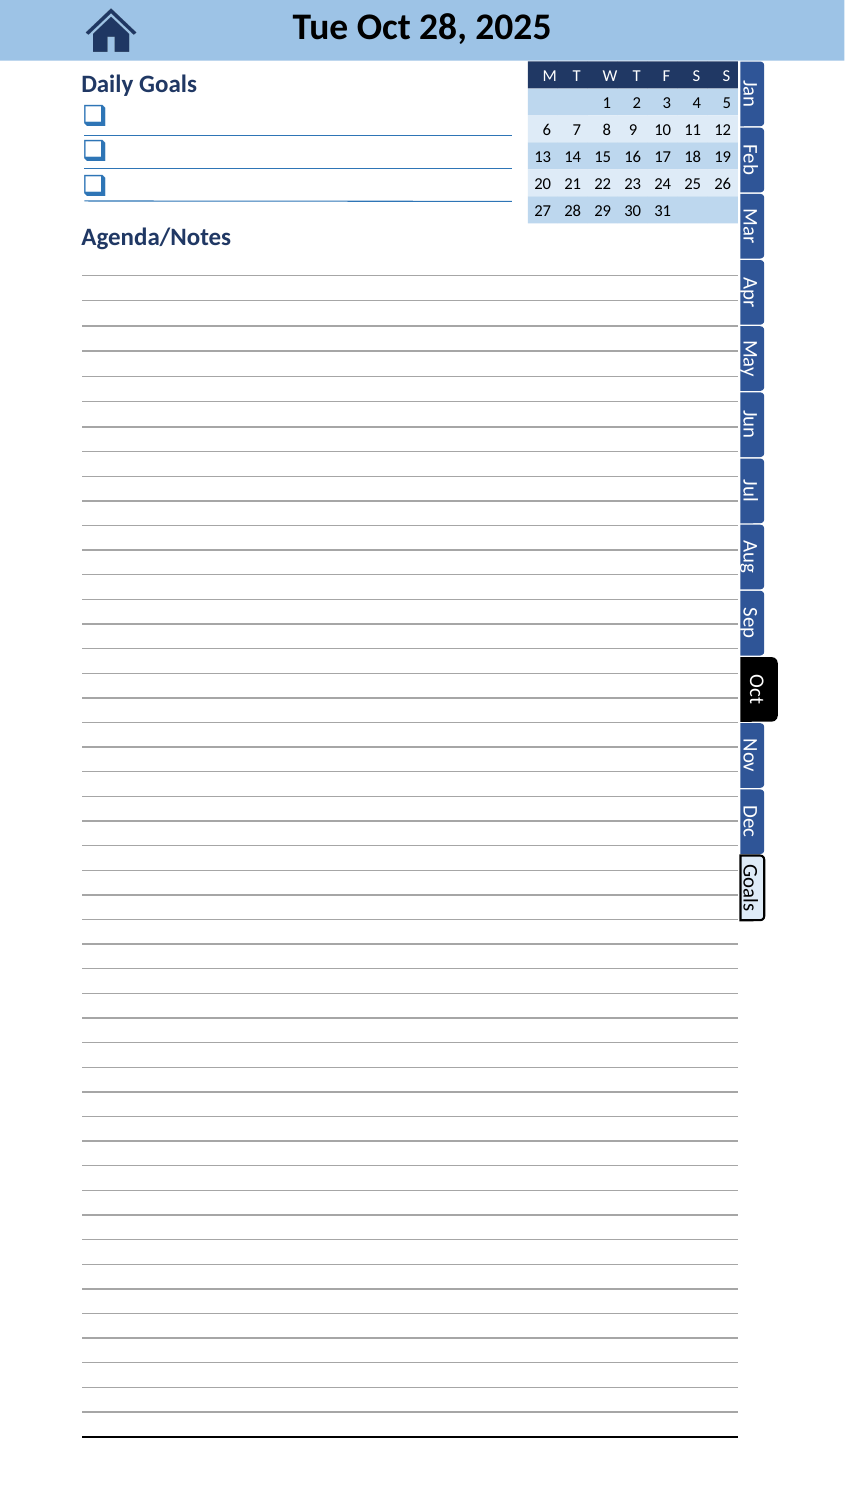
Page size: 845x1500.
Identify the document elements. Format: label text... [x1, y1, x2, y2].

picture [82, 1, 140, 59]
list Tue Oct 28, 2025 [190, 0, 655, 61]
